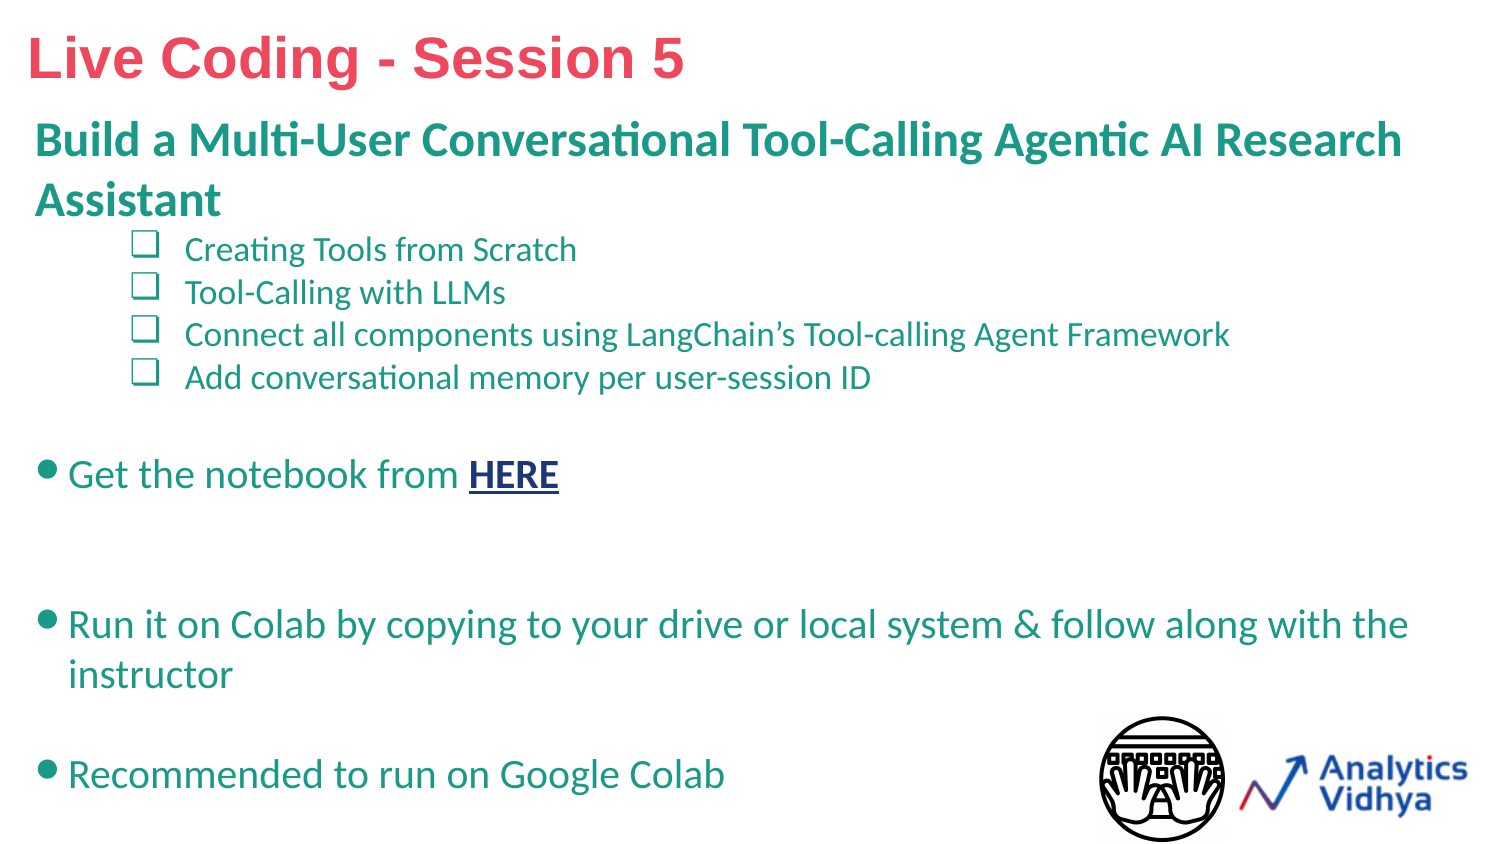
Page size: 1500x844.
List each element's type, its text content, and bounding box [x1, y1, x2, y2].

text_box Build a Multi-User Conversational Tool-Calling Agentic AI Research Assistant Creating Tools from Scratch Tool-Calling with LLMs Connect all components using LangChain’s Tool-calling Agent Framework Add conversational memory per user-session ID Get the notebook from HERE Run it on Colab by copying to your drive or local system & follow along with the instructor Recommended to run on Google Colab [27, 99, 1500, 778]
title Live Coding - Session 5 [27, 19, 1107, 88]
picture [1229, 778, 1478, 824]
picture [1097, 714, 1227, 844]
